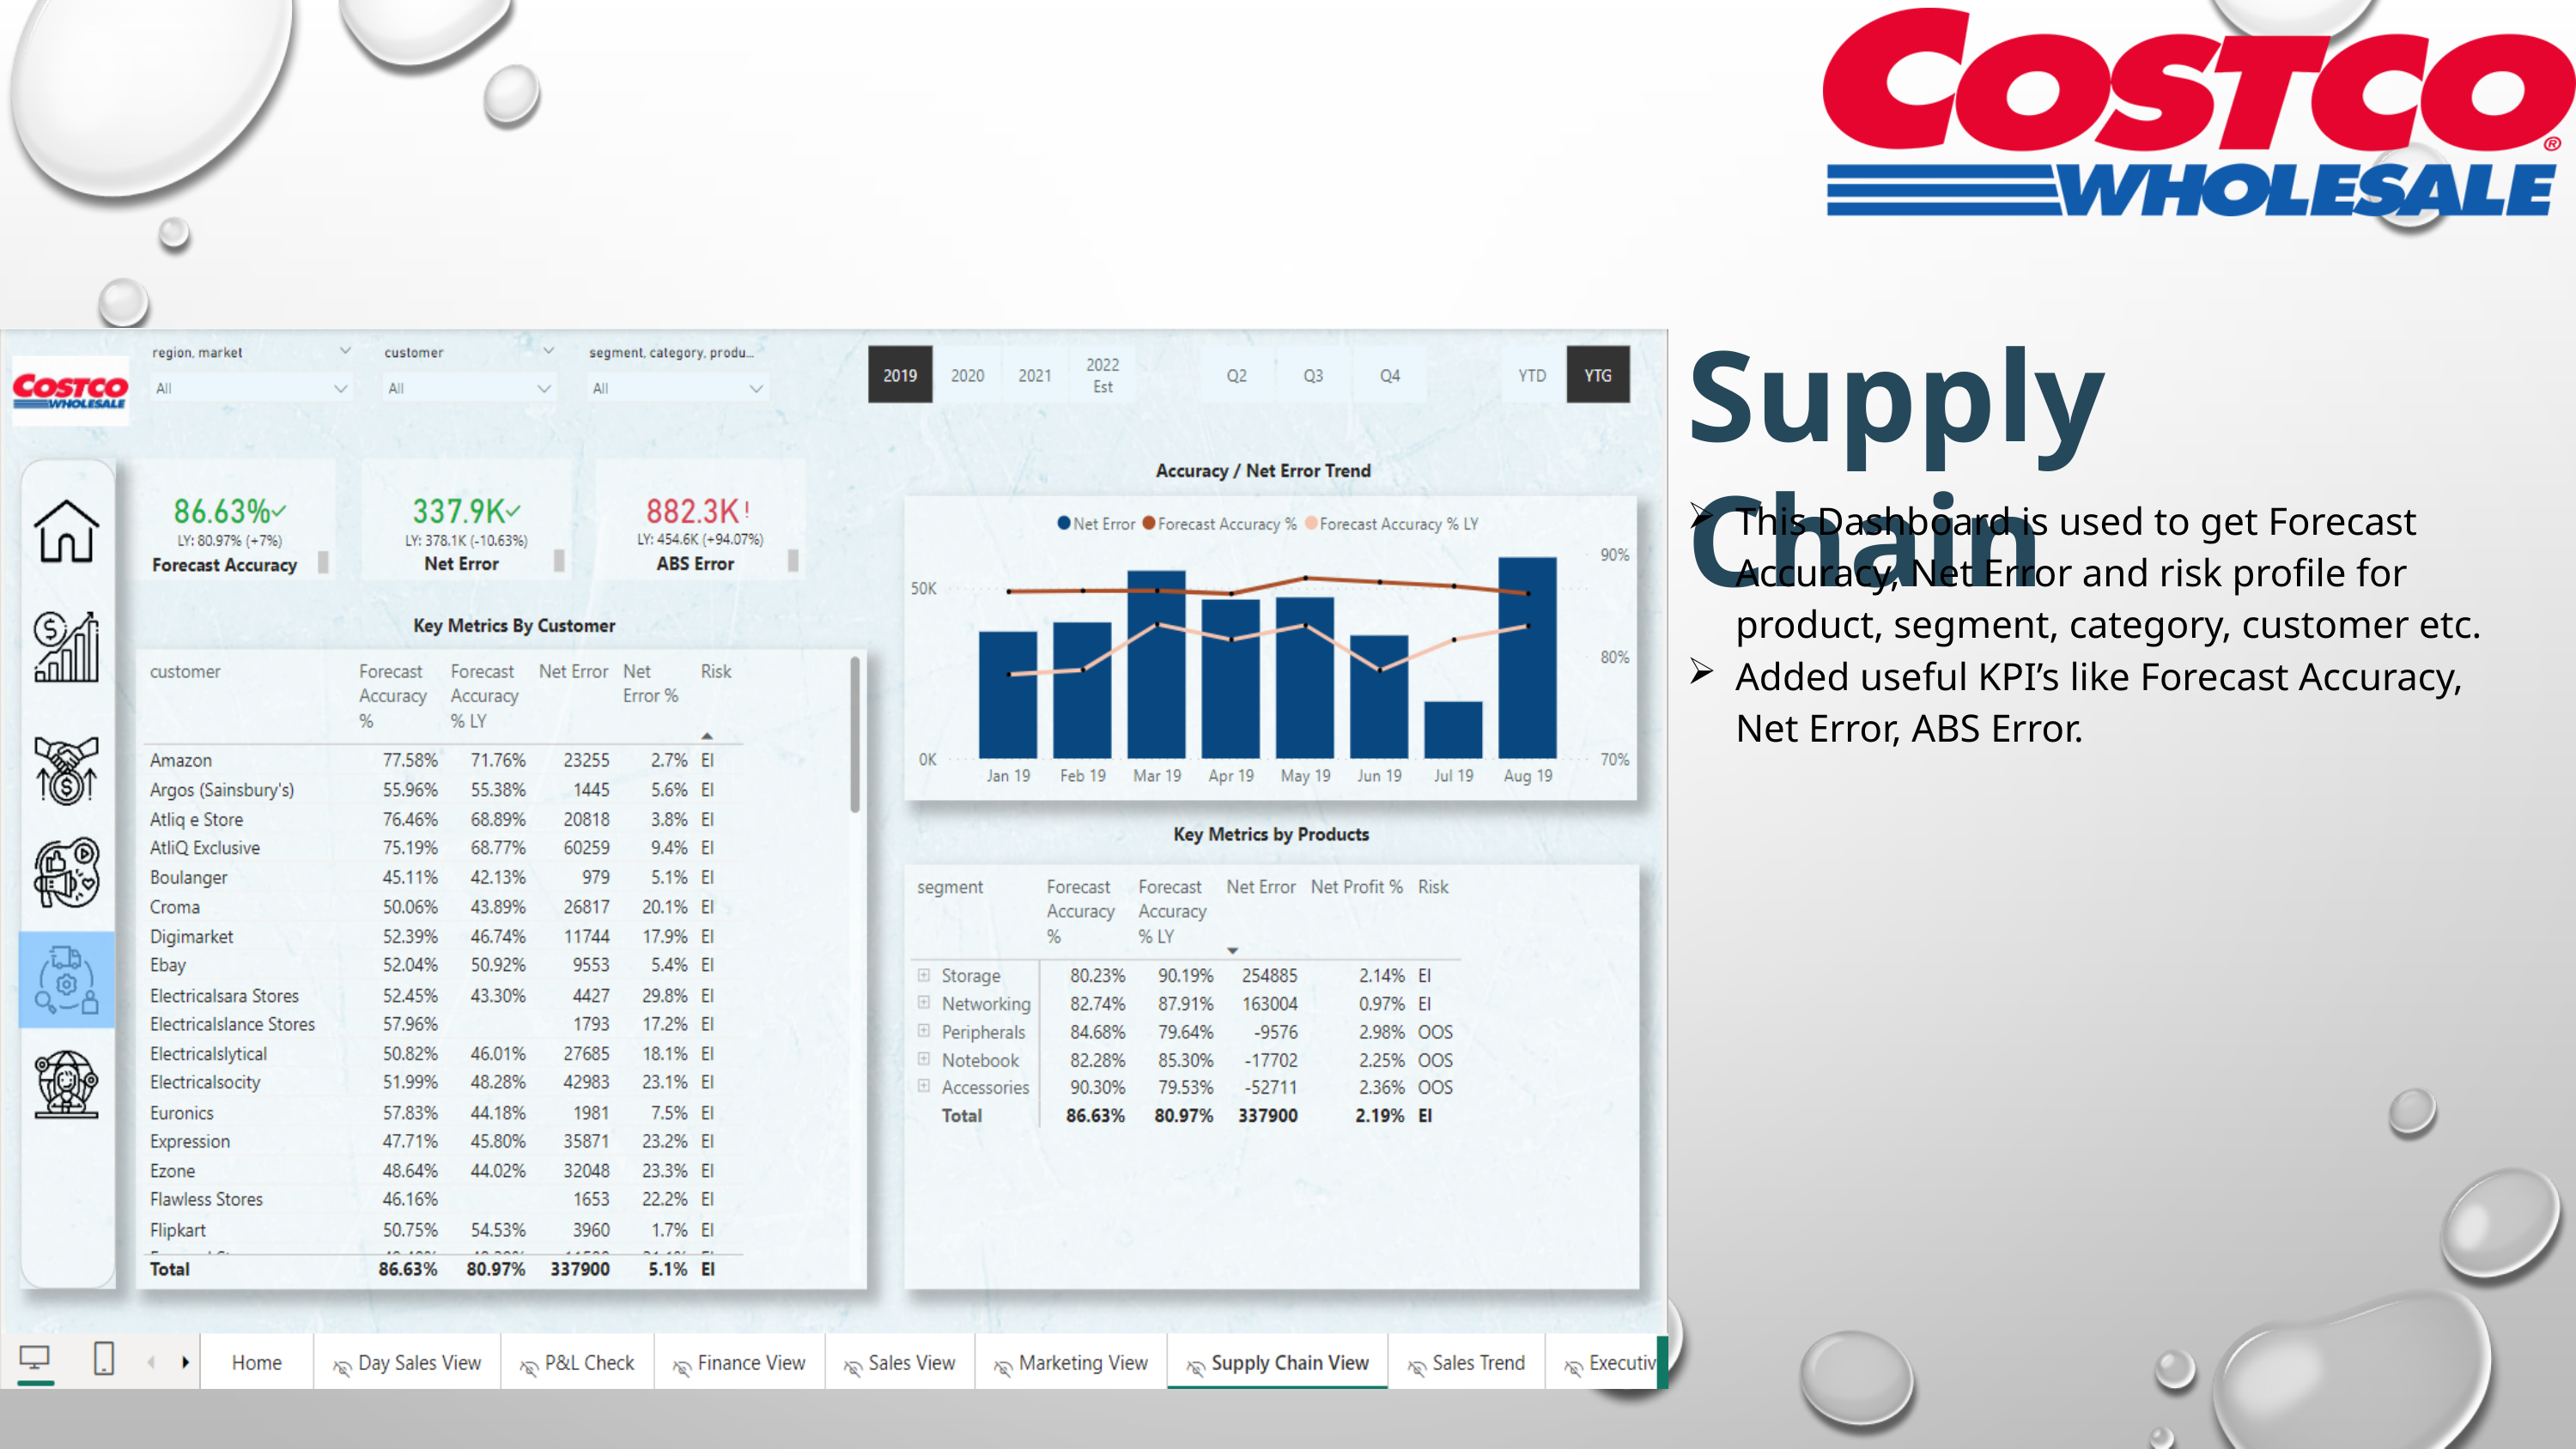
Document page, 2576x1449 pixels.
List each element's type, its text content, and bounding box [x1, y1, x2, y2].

text_box Supply Chain [1686, 324, 2489, 490]
text_box This Dashboard is used to get Forecast Accuracy, Net Error and risk profile for product, segment, category, customer etc. Added useful KPI’s like Forecast Accuracy, Net Error, ABS Error. [1686, 490, 2489, 750]
picture [0, 0, 2576, 1449]
